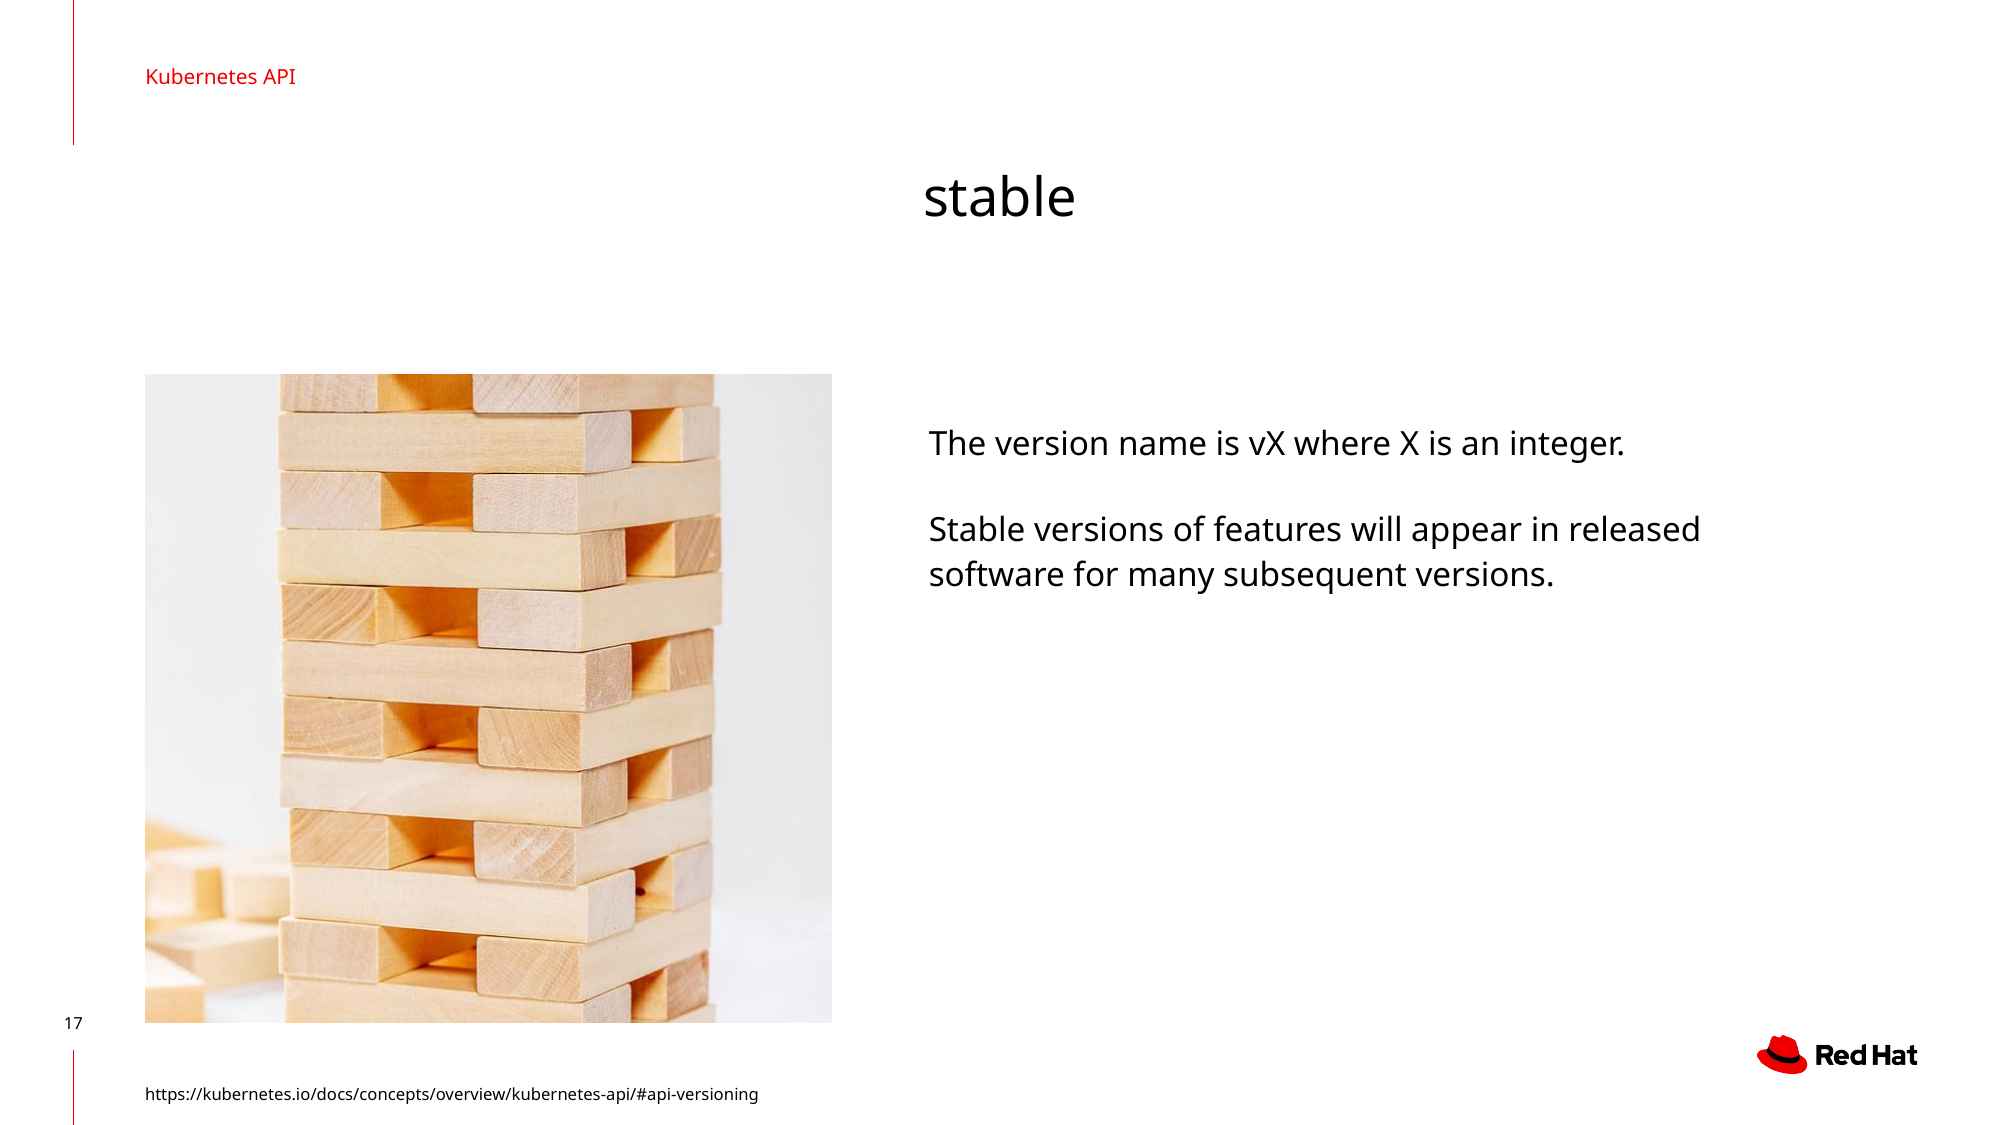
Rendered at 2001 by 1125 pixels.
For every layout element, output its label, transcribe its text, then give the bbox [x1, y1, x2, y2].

title stable [145, 143, 1855, 234]
picture [144, 374, 833, 1023]
picture [1757, 1035, 1918, 1074]
slide_number ‹#› [13, 1012, 134, 1036]
subtitle Kubernetes API [73, 9, 919, 143]
subtitle https://kubernetes.io/docs/concepts/overview/kubernetes-api/#api-versioning [145, 1012, 1458, 1104]
subtitle The version name is vX where X is an integer. Stable versions of features will appear in released software for many subsequent versions. [928, 416, 1829, 937]
